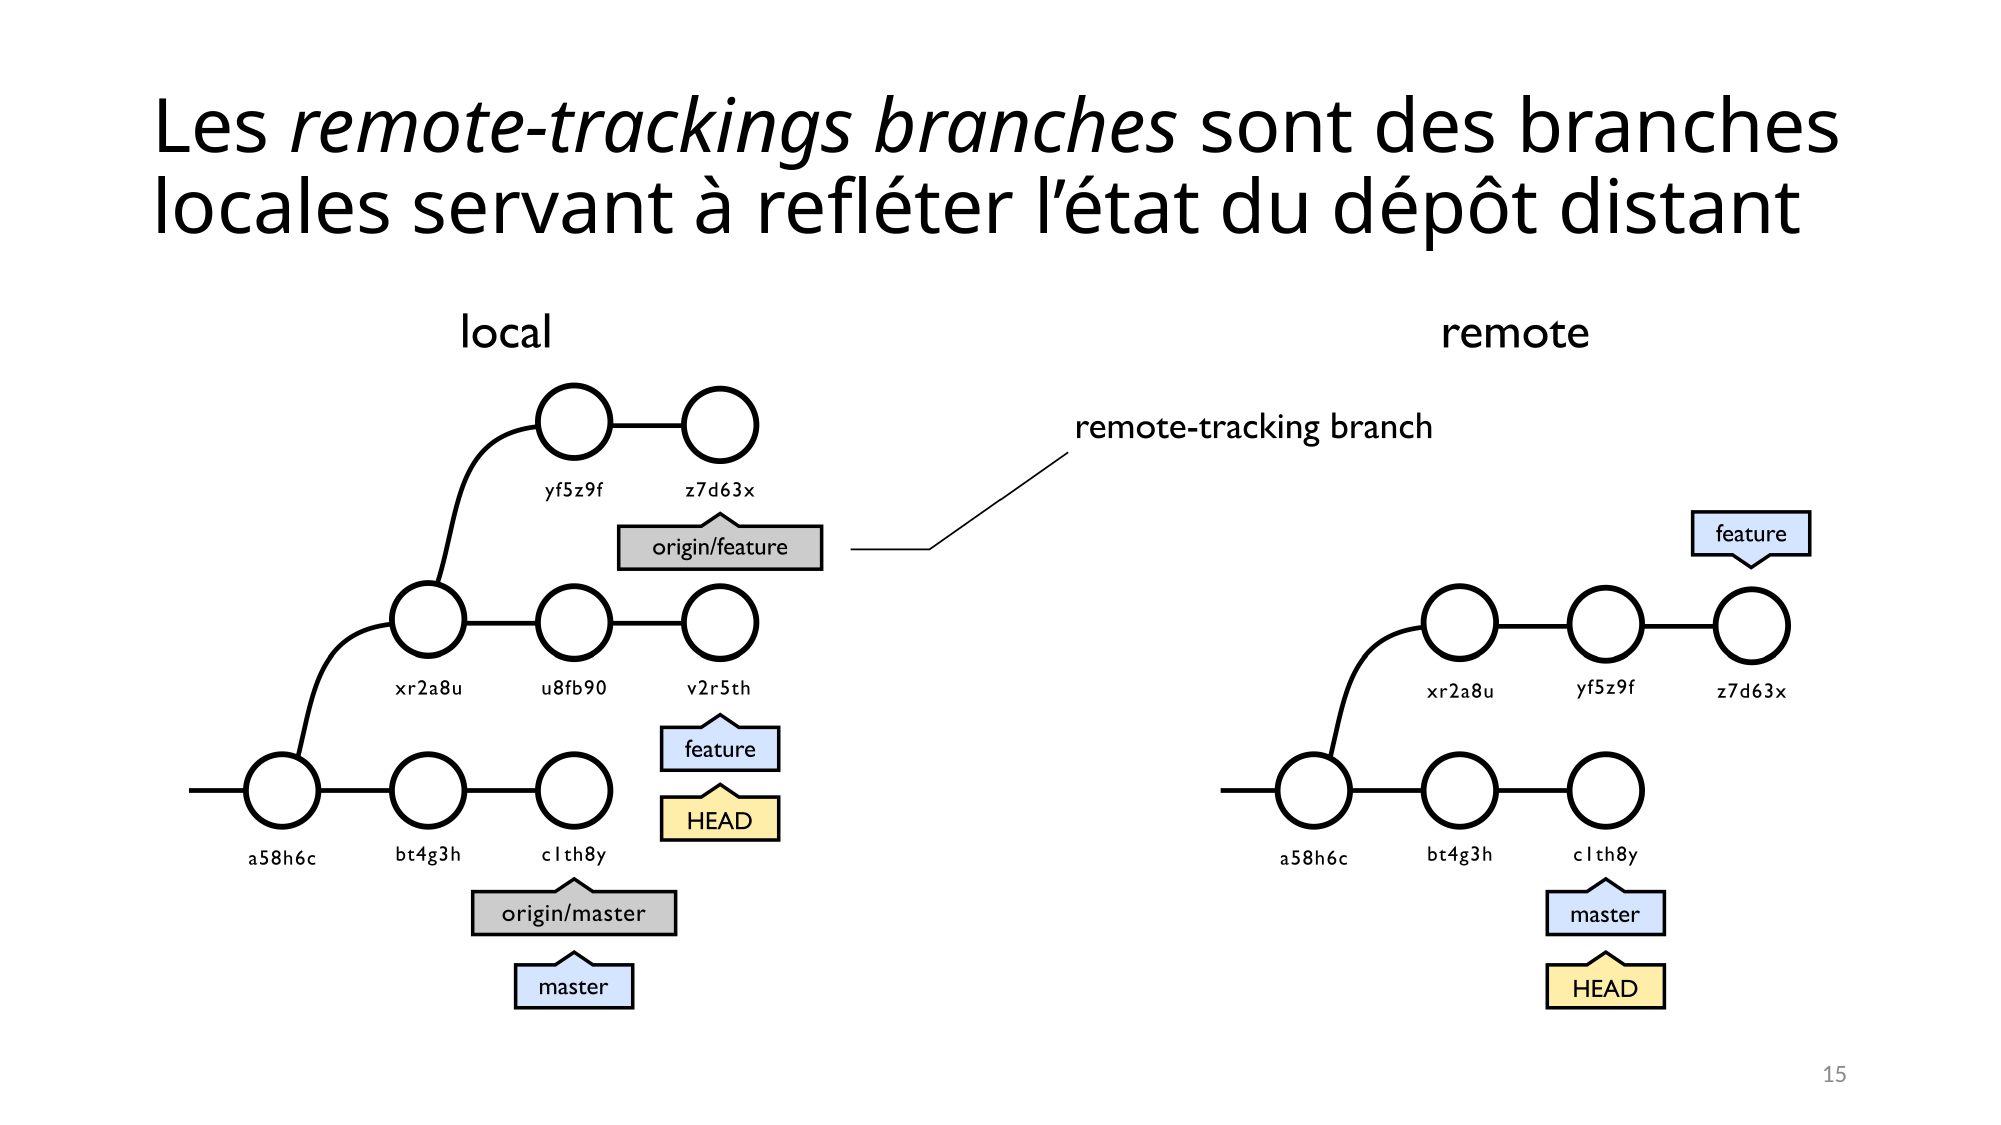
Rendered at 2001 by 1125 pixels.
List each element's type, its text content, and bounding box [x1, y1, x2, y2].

slide_number 15 [1412, 1042, 1863, 1103]
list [137, 299, 1863, 1014]
title Les remote-trackings branches sont des branches locales servant à refléter l’état du dépôt distant [137, 59, 1863, 278]
